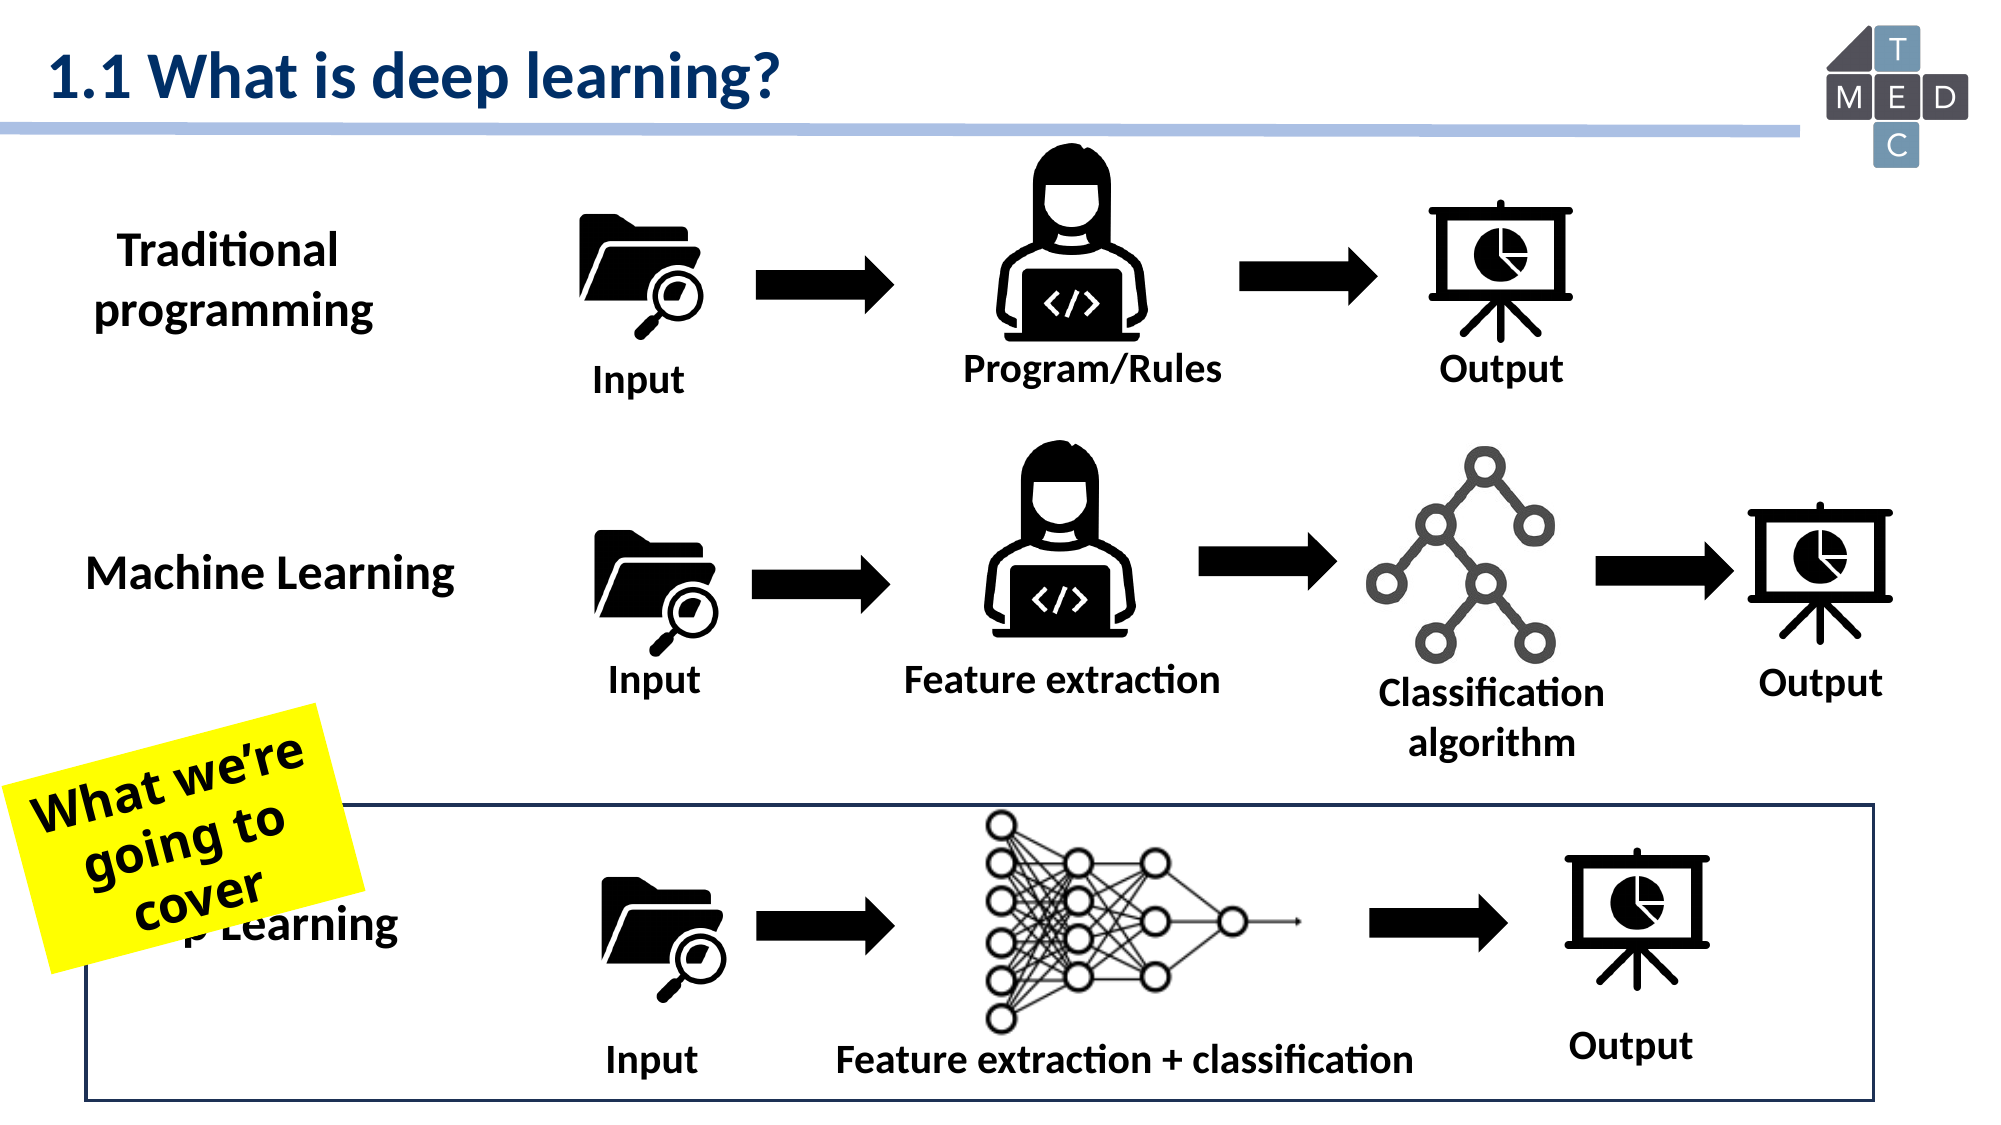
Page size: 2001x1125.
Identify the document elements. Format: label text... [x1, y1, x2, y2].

text_box Machine Learning [70, 531, 502, 607]
text_box Output [1744, 647, 1965, 712]
picture [567, 497, 742, 673]
picture [1355, 435, 1566, 674]
text_box [85, 804, 1874, 1102]
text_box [1183, 128, 1800, 132]
picture [948, 419, 1171, 642]
picture [552, 181, 727, 356]
text_box Input [577, 344, 752, 410]
text_box Output [1424, 333, 1646, 399]
text_box Traditional programming [0, 209, 519, 344]
text_box Feature extraction [889, 644, 1315, 710]
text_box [0, 128, 960, 132]
text_box 1.1 What is deep learning? [32, 24, 1252, 119]
text_box [1368, 891, 1510, 955]
text_box What we’re going to cover [1, 702, 366, 975]
text_box [1238, 244, 1380, 309]
picture [1545, 826, 1729, 1010]
picture [574, 844, 750, 1019]
text_box Program/Rules [948, 333, 1303, 399]
text_box [750, 552, 892, 617]
text_box [754, 252, 896, 317]
text_box [1197, 529, 1339, 594]
picture [1409, 178, 1592, 362]
picture [960, 122, 1183, 346]
picture [1799, 0, 2001, 172]
text_box [1594, 538, 1728, 603]
picture [1728, 480, 1912, 664]
text_box Input [593, 644, 768, 709]
picture [935, 797, 1315, 1038]
text_box Classification algorithm [1322, 657, 1663, 773]
